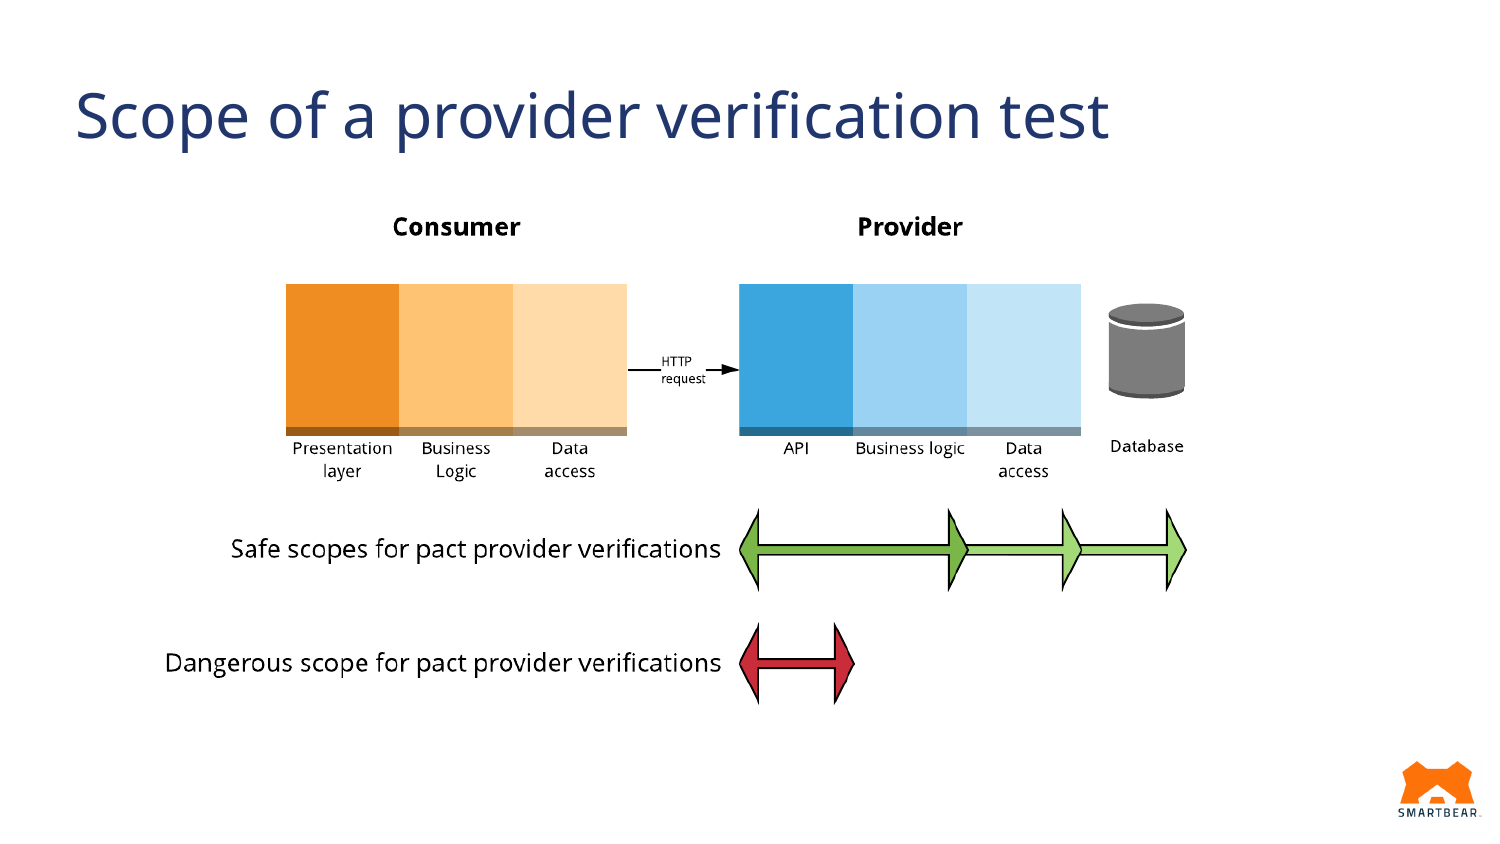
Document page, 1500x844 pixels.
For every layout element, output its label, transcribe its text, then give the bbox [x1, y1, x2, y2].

title Scope of a provider verification test [60, 9, 1375, 218]
picture [1398, 761, 1482, 817]
picture [126, 169, 1299, 739]
text_box [814, 297, 1377, 825]
